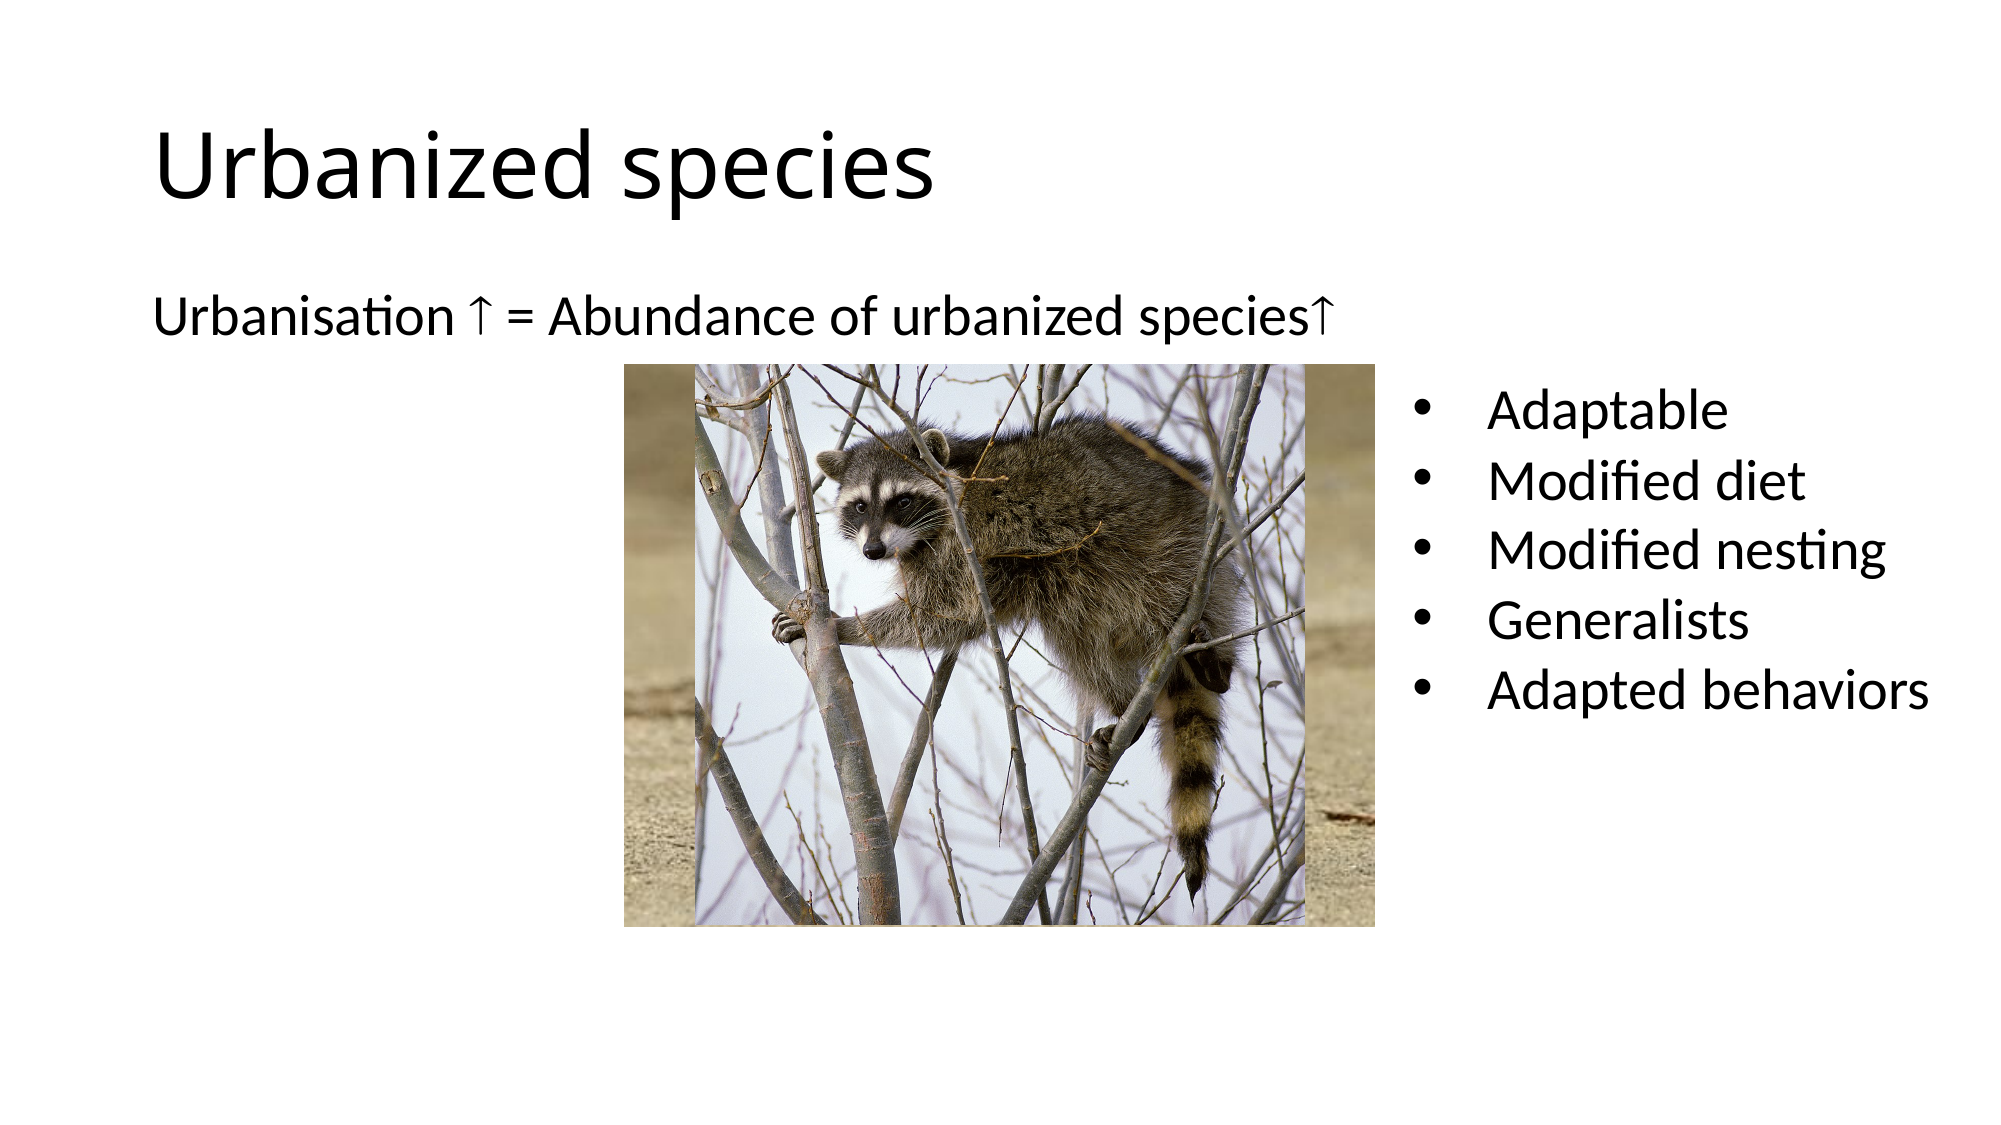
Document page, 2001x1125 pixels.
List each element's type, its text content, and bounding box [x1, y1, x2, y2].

list Urbanisation  = Abundance of urbanized species [137, 277, 1863, 1014]
picture [624, 363, 1375, 927]
title Urbanized species [137, 59, 1863, 277]
text_box Adaptable Modified diet Modified nesting Generalists Adapted behaviors [1397, 364, 1969, 729]
